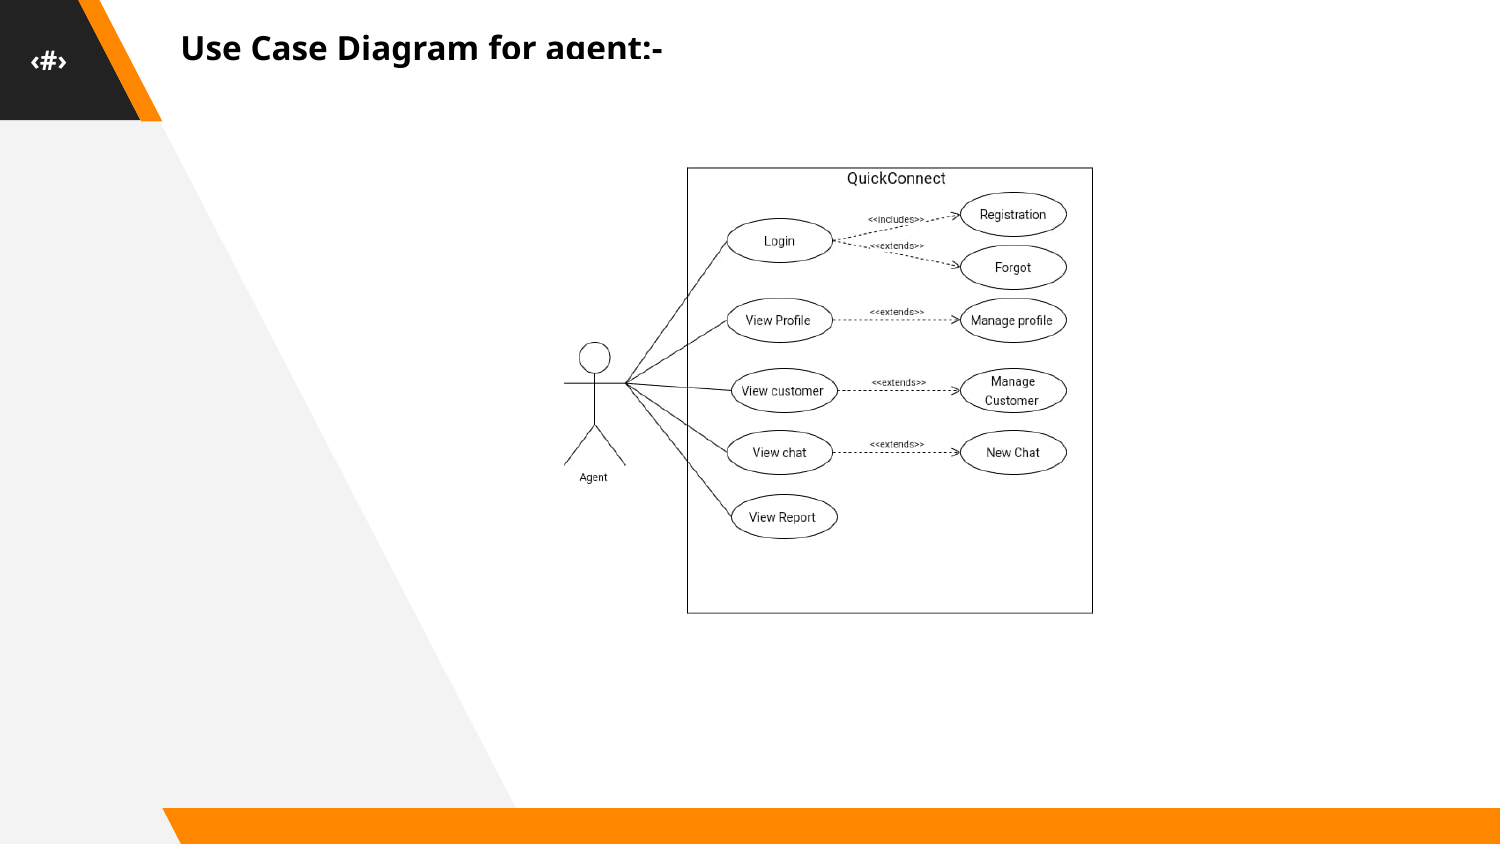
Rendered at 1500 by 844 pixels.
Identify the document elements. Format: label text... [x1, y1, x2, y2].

picture [475, 59, 1181, 702]
text_box Use Case Diagram for agent:- [165, 0, 737, 75]
slide_number ‹#› [0, 0, 98, 121]
